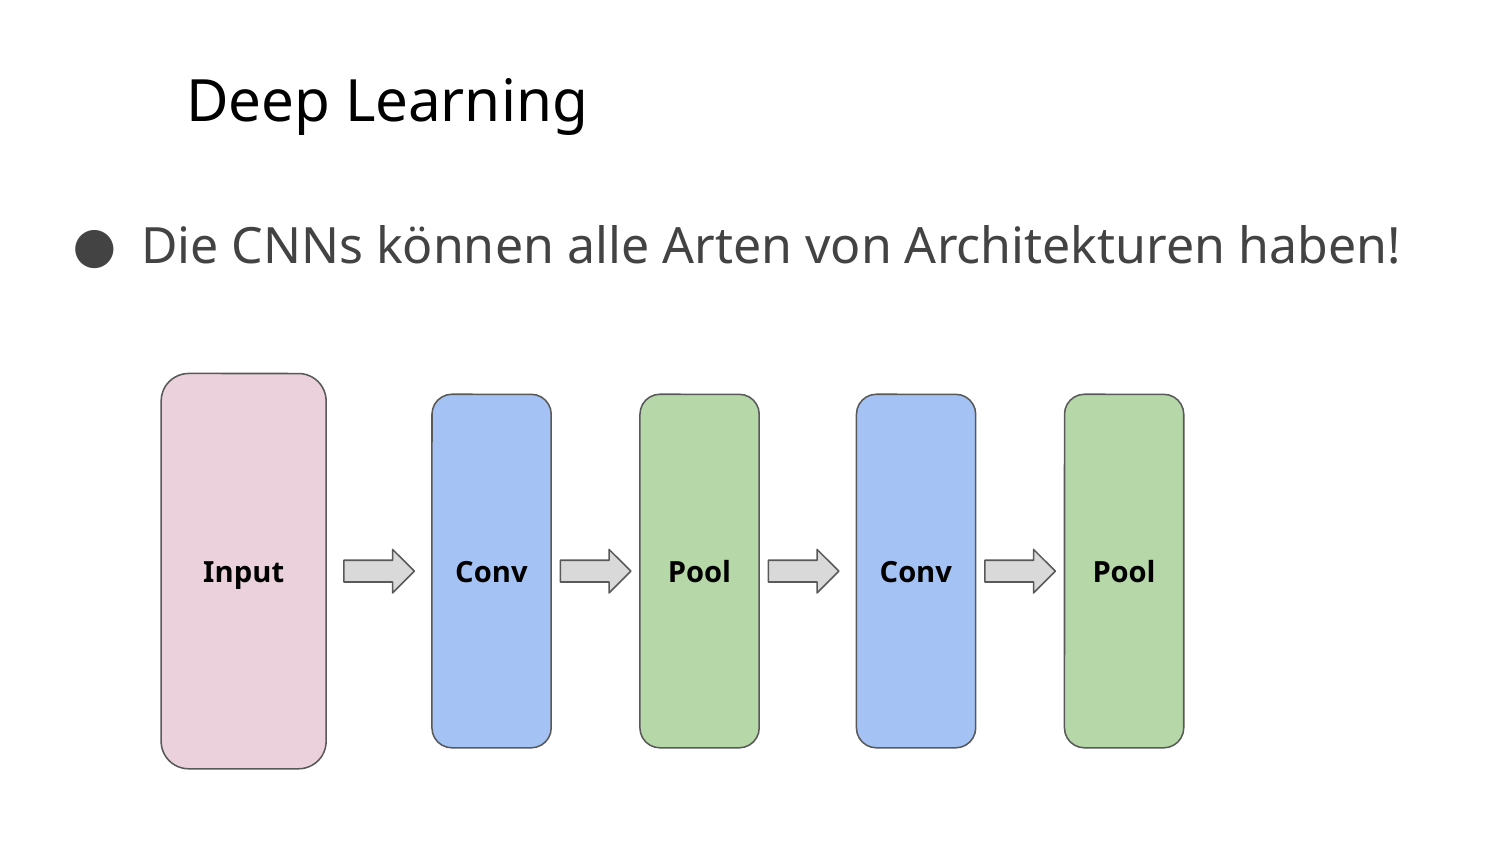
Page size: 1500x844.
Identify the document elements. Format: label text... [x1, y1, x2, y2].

text_box Input [161, 373, 327, 769]
text_box Conv [431, 394, 552, 748]
list Die CNNs können alle Arten von Architekturen haben! [51, 189, 1449, 750]
text_box Conv [856, 394, 976, 748]
text_box [768, 549, 839, 593]
title Deep Learning [171, 48, 1449, 143]
text_box Pool [639, 394, 760, 748]
text_box [560, 549, 631, 593]
text_box [984, 549, 1056, 593]
text_box [343, 549, 415, 593]
text_box Pool [1064, 394, 1184, 748]
